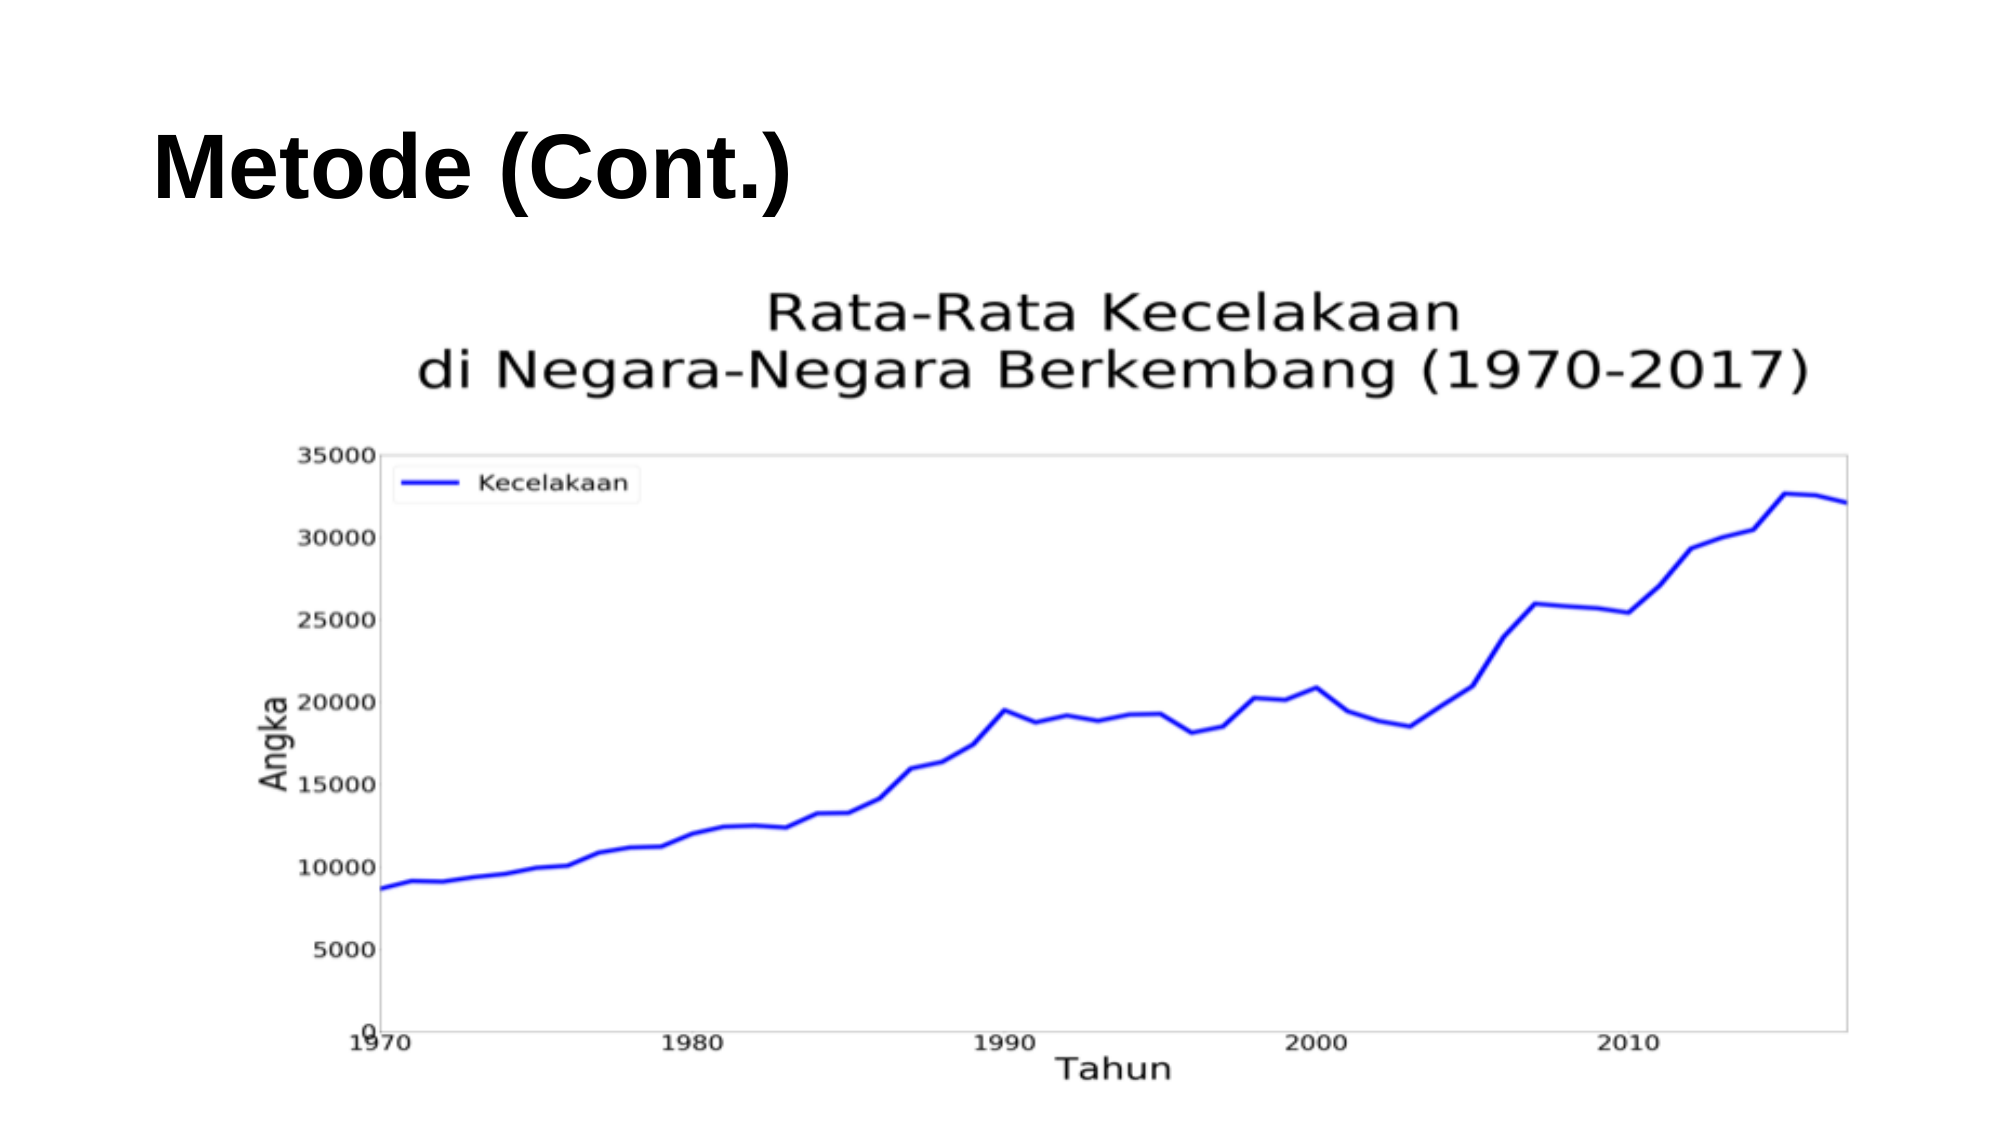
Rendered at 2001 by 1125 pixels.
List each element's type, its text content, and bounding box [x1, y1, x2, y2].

picture [248, 277, 1863, 1093]
title Metode (Cont.) [137, 59, 1863, 278]
